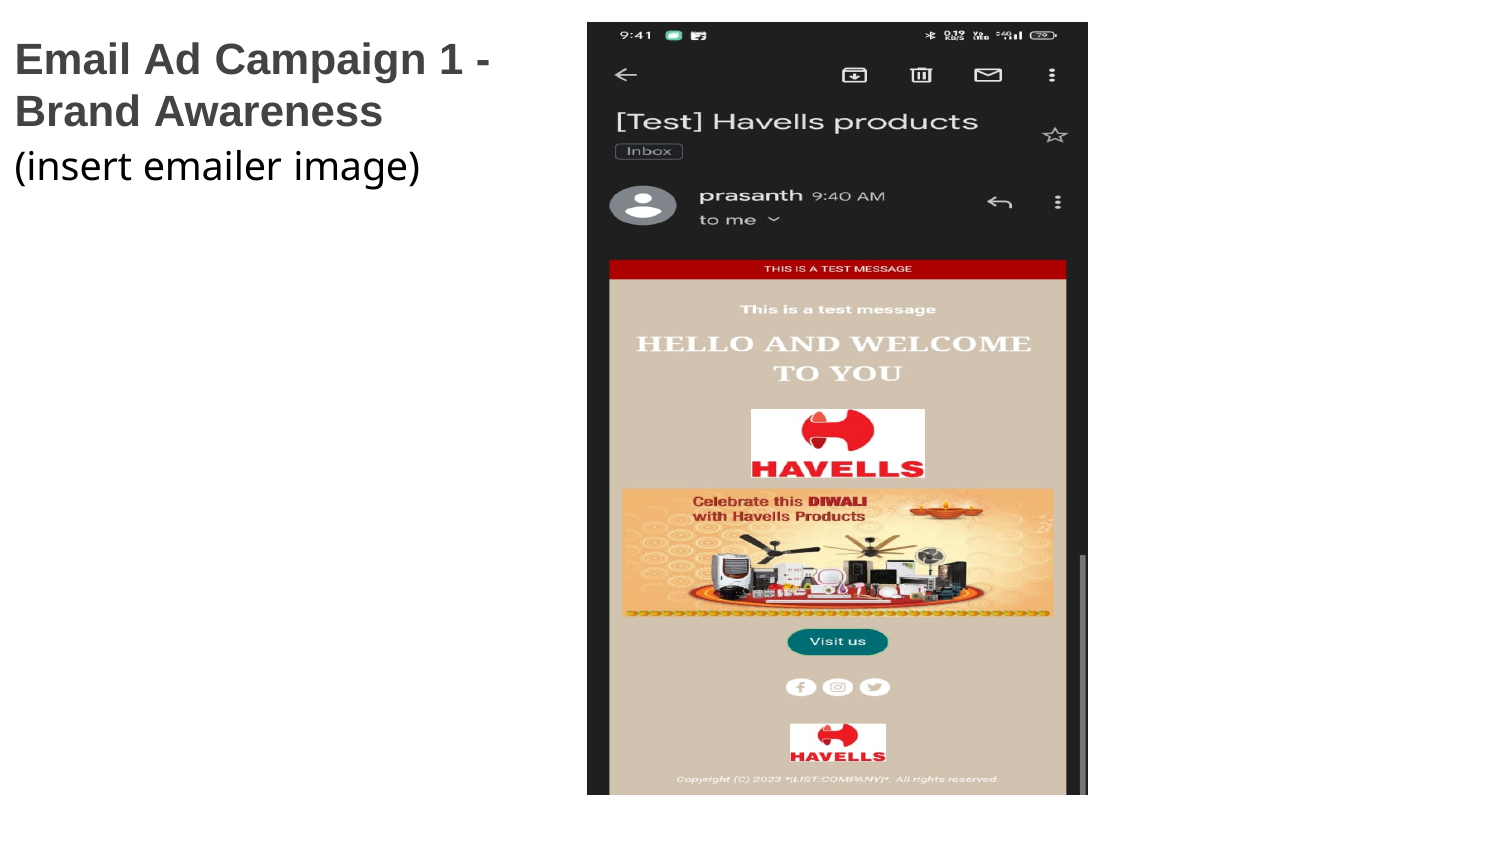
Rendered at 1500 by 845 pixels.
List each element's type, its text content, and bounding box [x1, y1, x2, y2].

picture [587, 22, 1088, 795]
title Email Ad Campaign 1 - Brand Awareness (insert emailer image) [12, 22, 585, 189]
